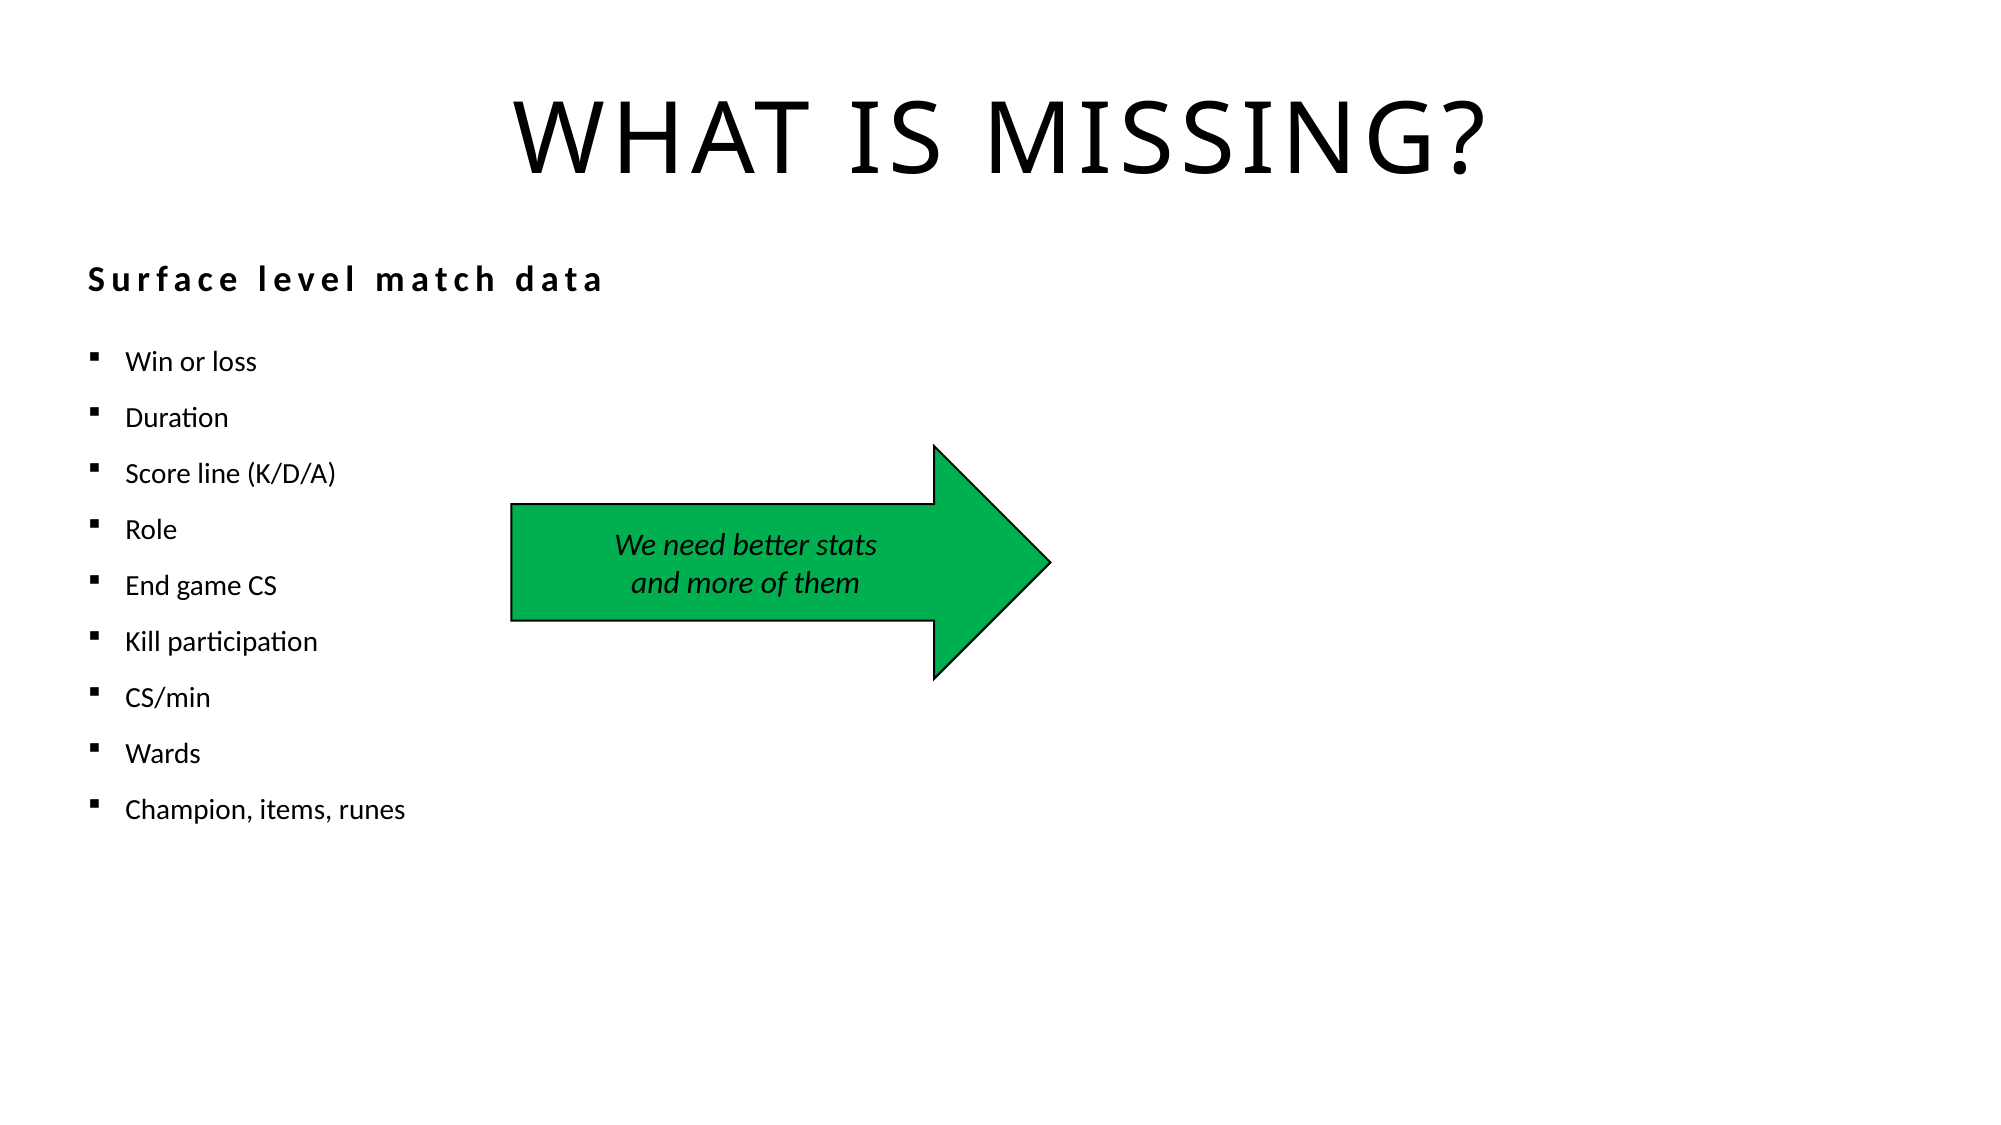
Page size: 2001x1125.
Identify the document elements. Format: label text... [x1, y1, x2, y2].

text_box We need better stats and more of them [574, 516, 917, 609]
list Surface level match data [72, 225, 919, 307]
text_box [510, 443, 1052, 682]
list Win or loss Duration Score line (K/D/A) Role End game CS Kill participation CS/min Wards Champion, items, runes [72, 335, 919, 867]
title What is missing? [97, 0, 1903, 267]
